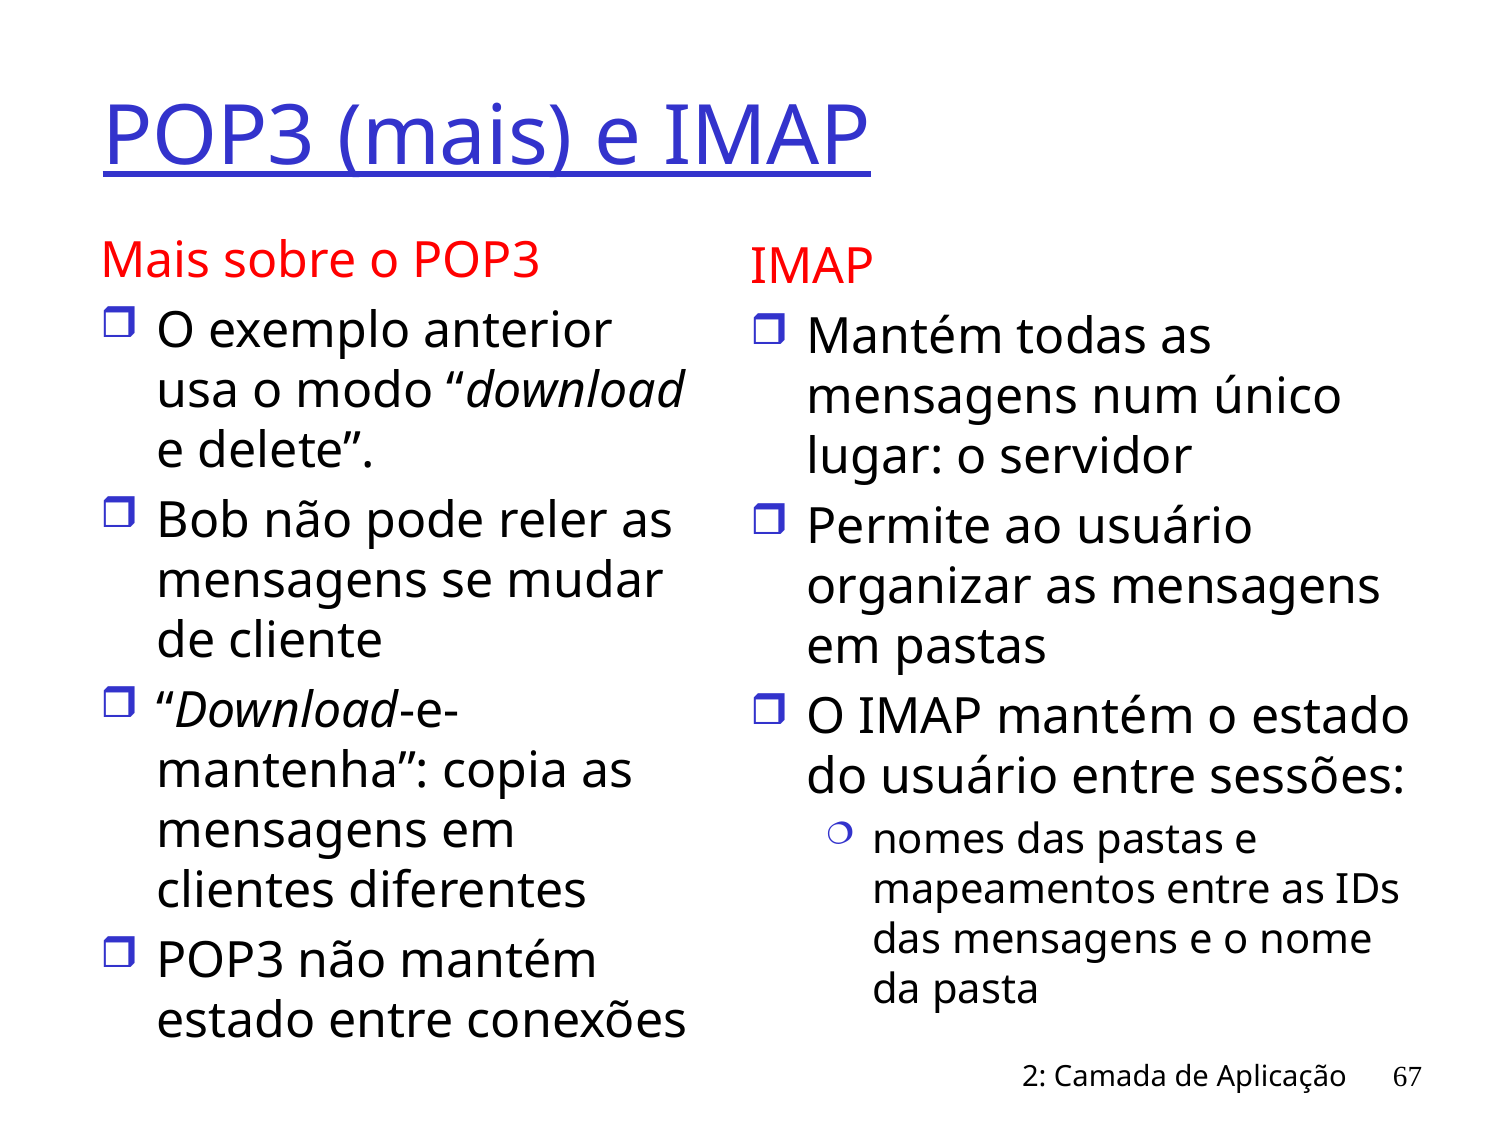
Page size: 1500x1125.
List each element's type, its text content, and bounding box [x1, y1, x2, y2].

list Mais sobre o POP3 O exemplo anterior usa o modo “download e delete”. Bob não pode reler as mensagens se mudar de cliente “Download-e-mantenha”: copia as mensagens em clientes diferentes POP3 não mantém estado entre conexões [85, 220, 711, 984]
footer 2: Camada de Aplicação [887, 1049, 1362, 1125]
title POP3 (mais) e IMAP [87, 37, 1363, 226]
list IMAP Mantém todas as mensagens num único lugar: o servidor Permite ao usuário organizar as mensagens em pastas O IMAP mantém o estado do usuário entre sessões: nomes das pastas e mapeamentos entre as IDs das mensagens e o nome da pasta [735, 226, 1445, 990]
slide_number 67 [1362, 1049, 1438, 1125]
